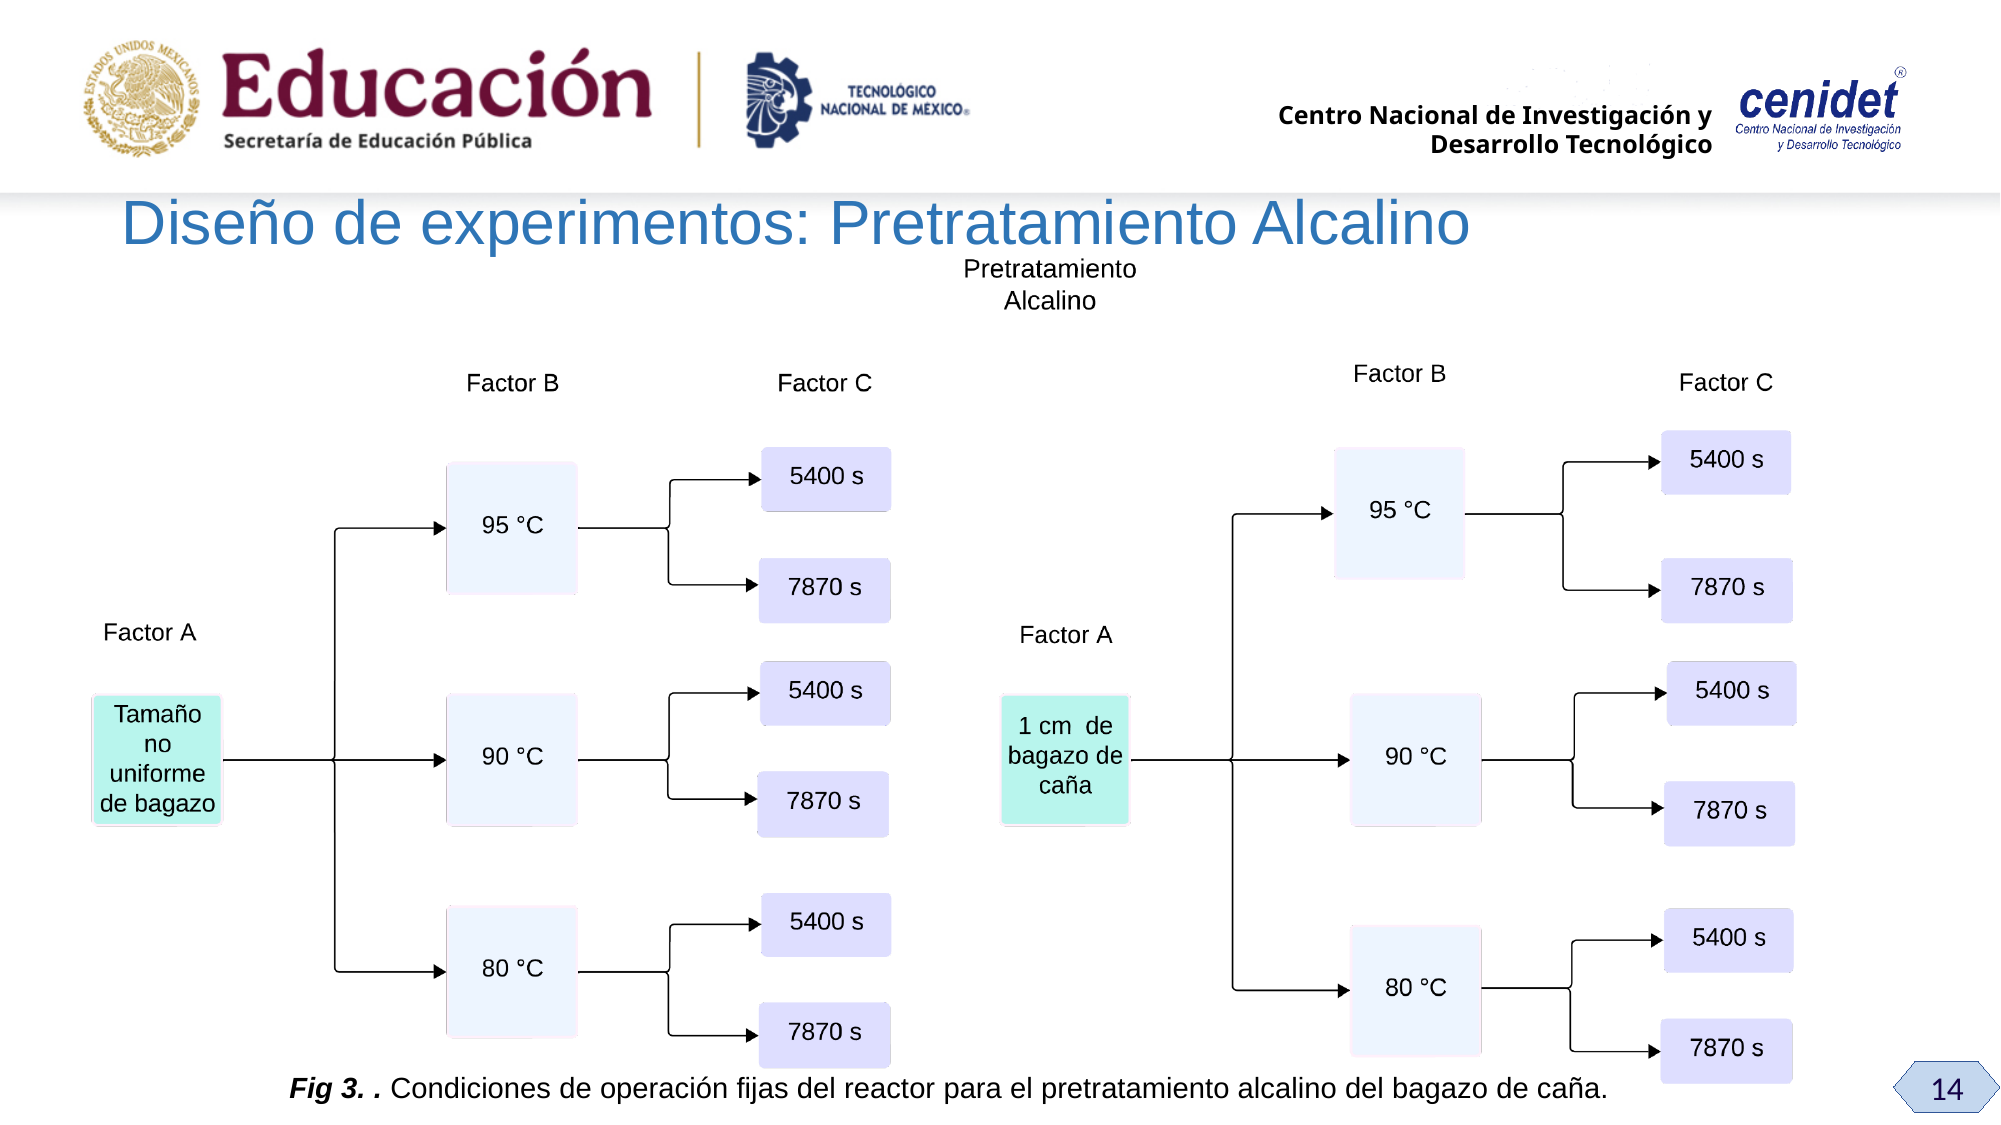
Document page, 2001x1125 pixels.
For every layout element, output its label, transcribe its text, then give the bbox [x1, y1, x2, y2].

text_box Centro Nacional de Investigación y Desarrollo Tecnológico [1177, 91, 1727, 167]
text_box Fig 3. . Condiciones de operación fijas del reactor para el pretratamiento alcalino del bagazo de caña. [274, 1084, 1675, 1125]
slide_number 14 [1893, 1061, 2000, 1113]
title Diseño de experimentos: Pretratamiento Alcalino [106, 115, 2000, 333]
picture [0, 0, 2001, 1125]
